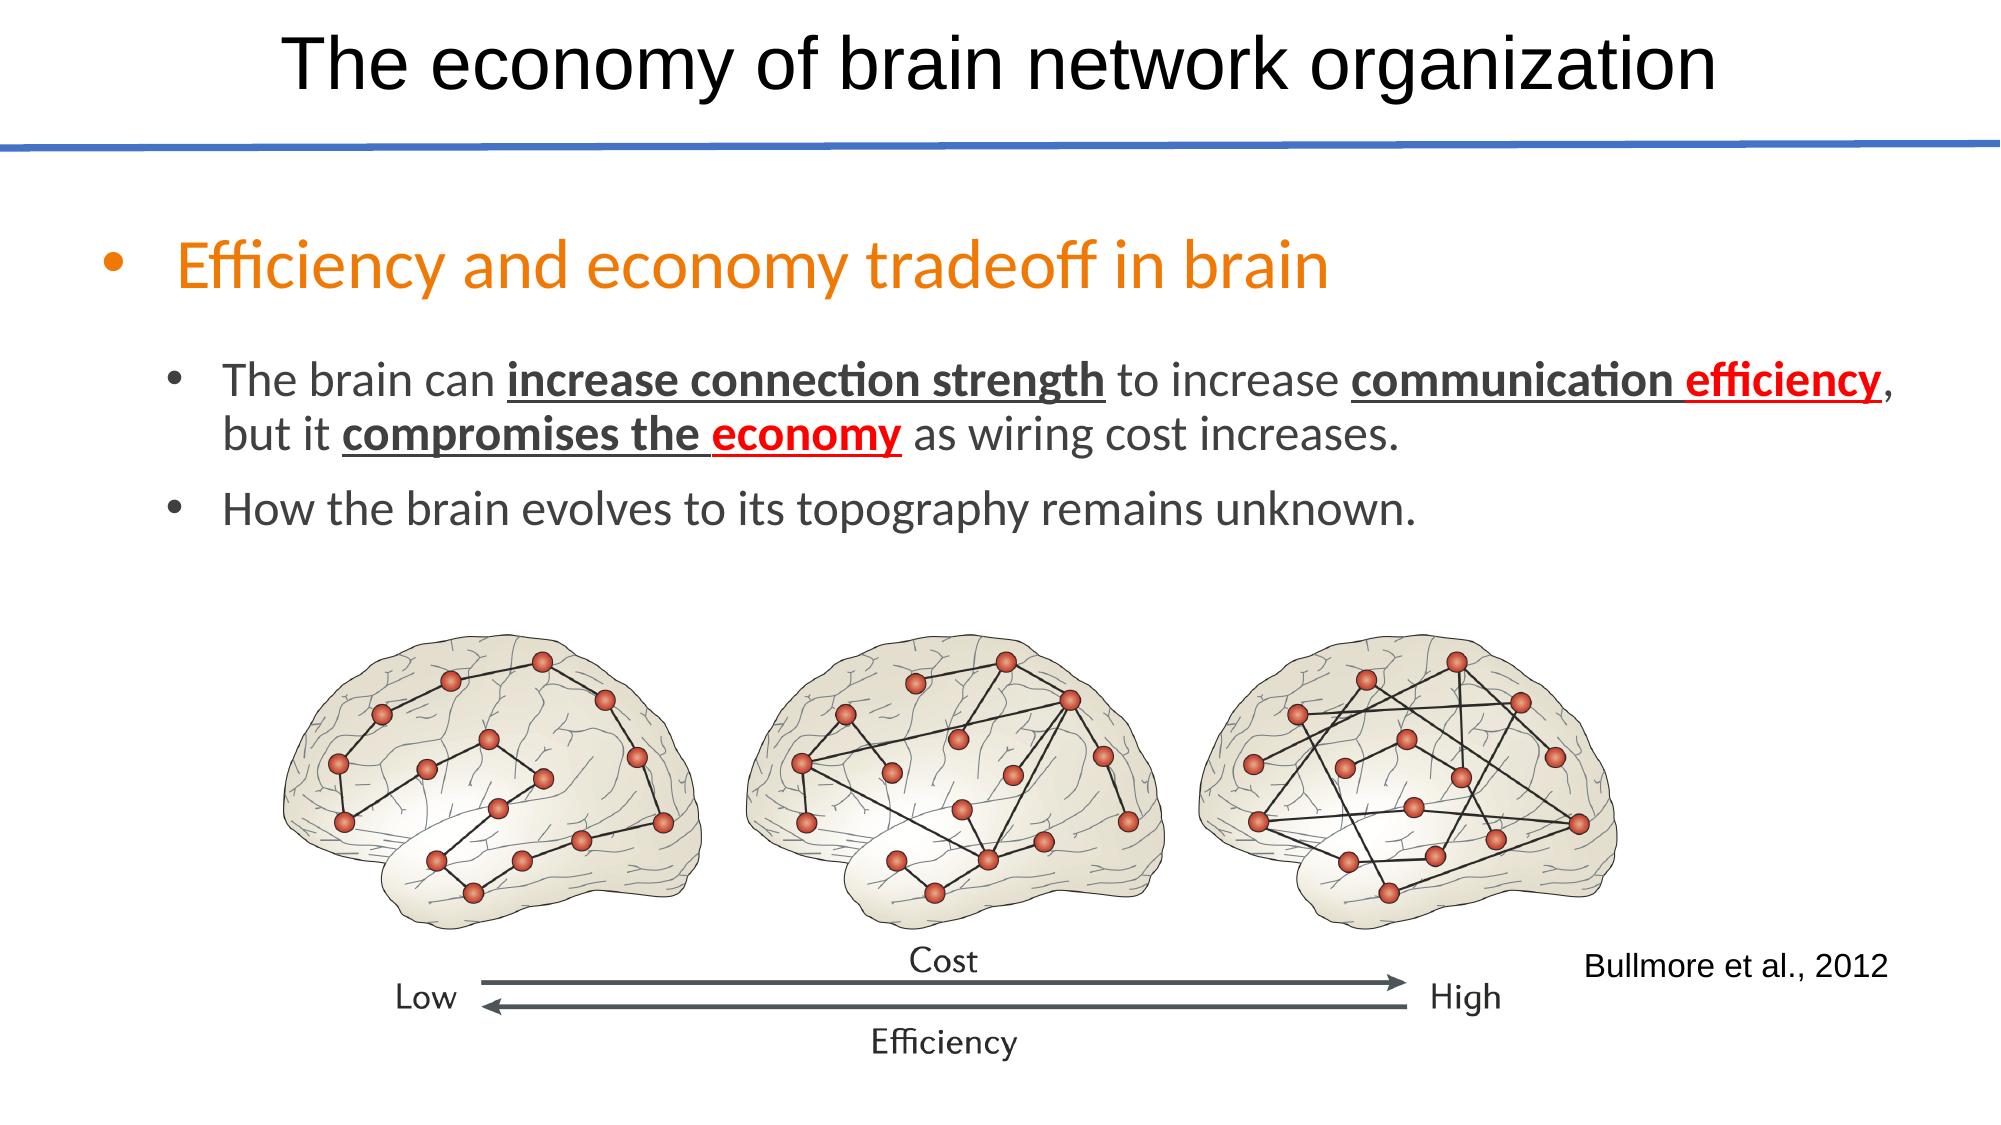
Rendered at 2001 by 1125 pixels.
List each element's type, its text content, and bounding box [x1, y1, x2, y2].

text_box The economy of brain network organization [165, 17, 1835, 130]
text_box Bullmore et al., 2012 [1633, 936, 1905, 991]
text_box The brain can increase connection strength to increase communication efficiency, but it compromises the economy as wiring cost increases. How the brain evolves to its topography remains unknown. [151, 345, 1943, 544]
picture [265, 609, 1633, 1072]
text_box Efficiency and economy tradeoff in brain [86, 192, 1662, 339]
